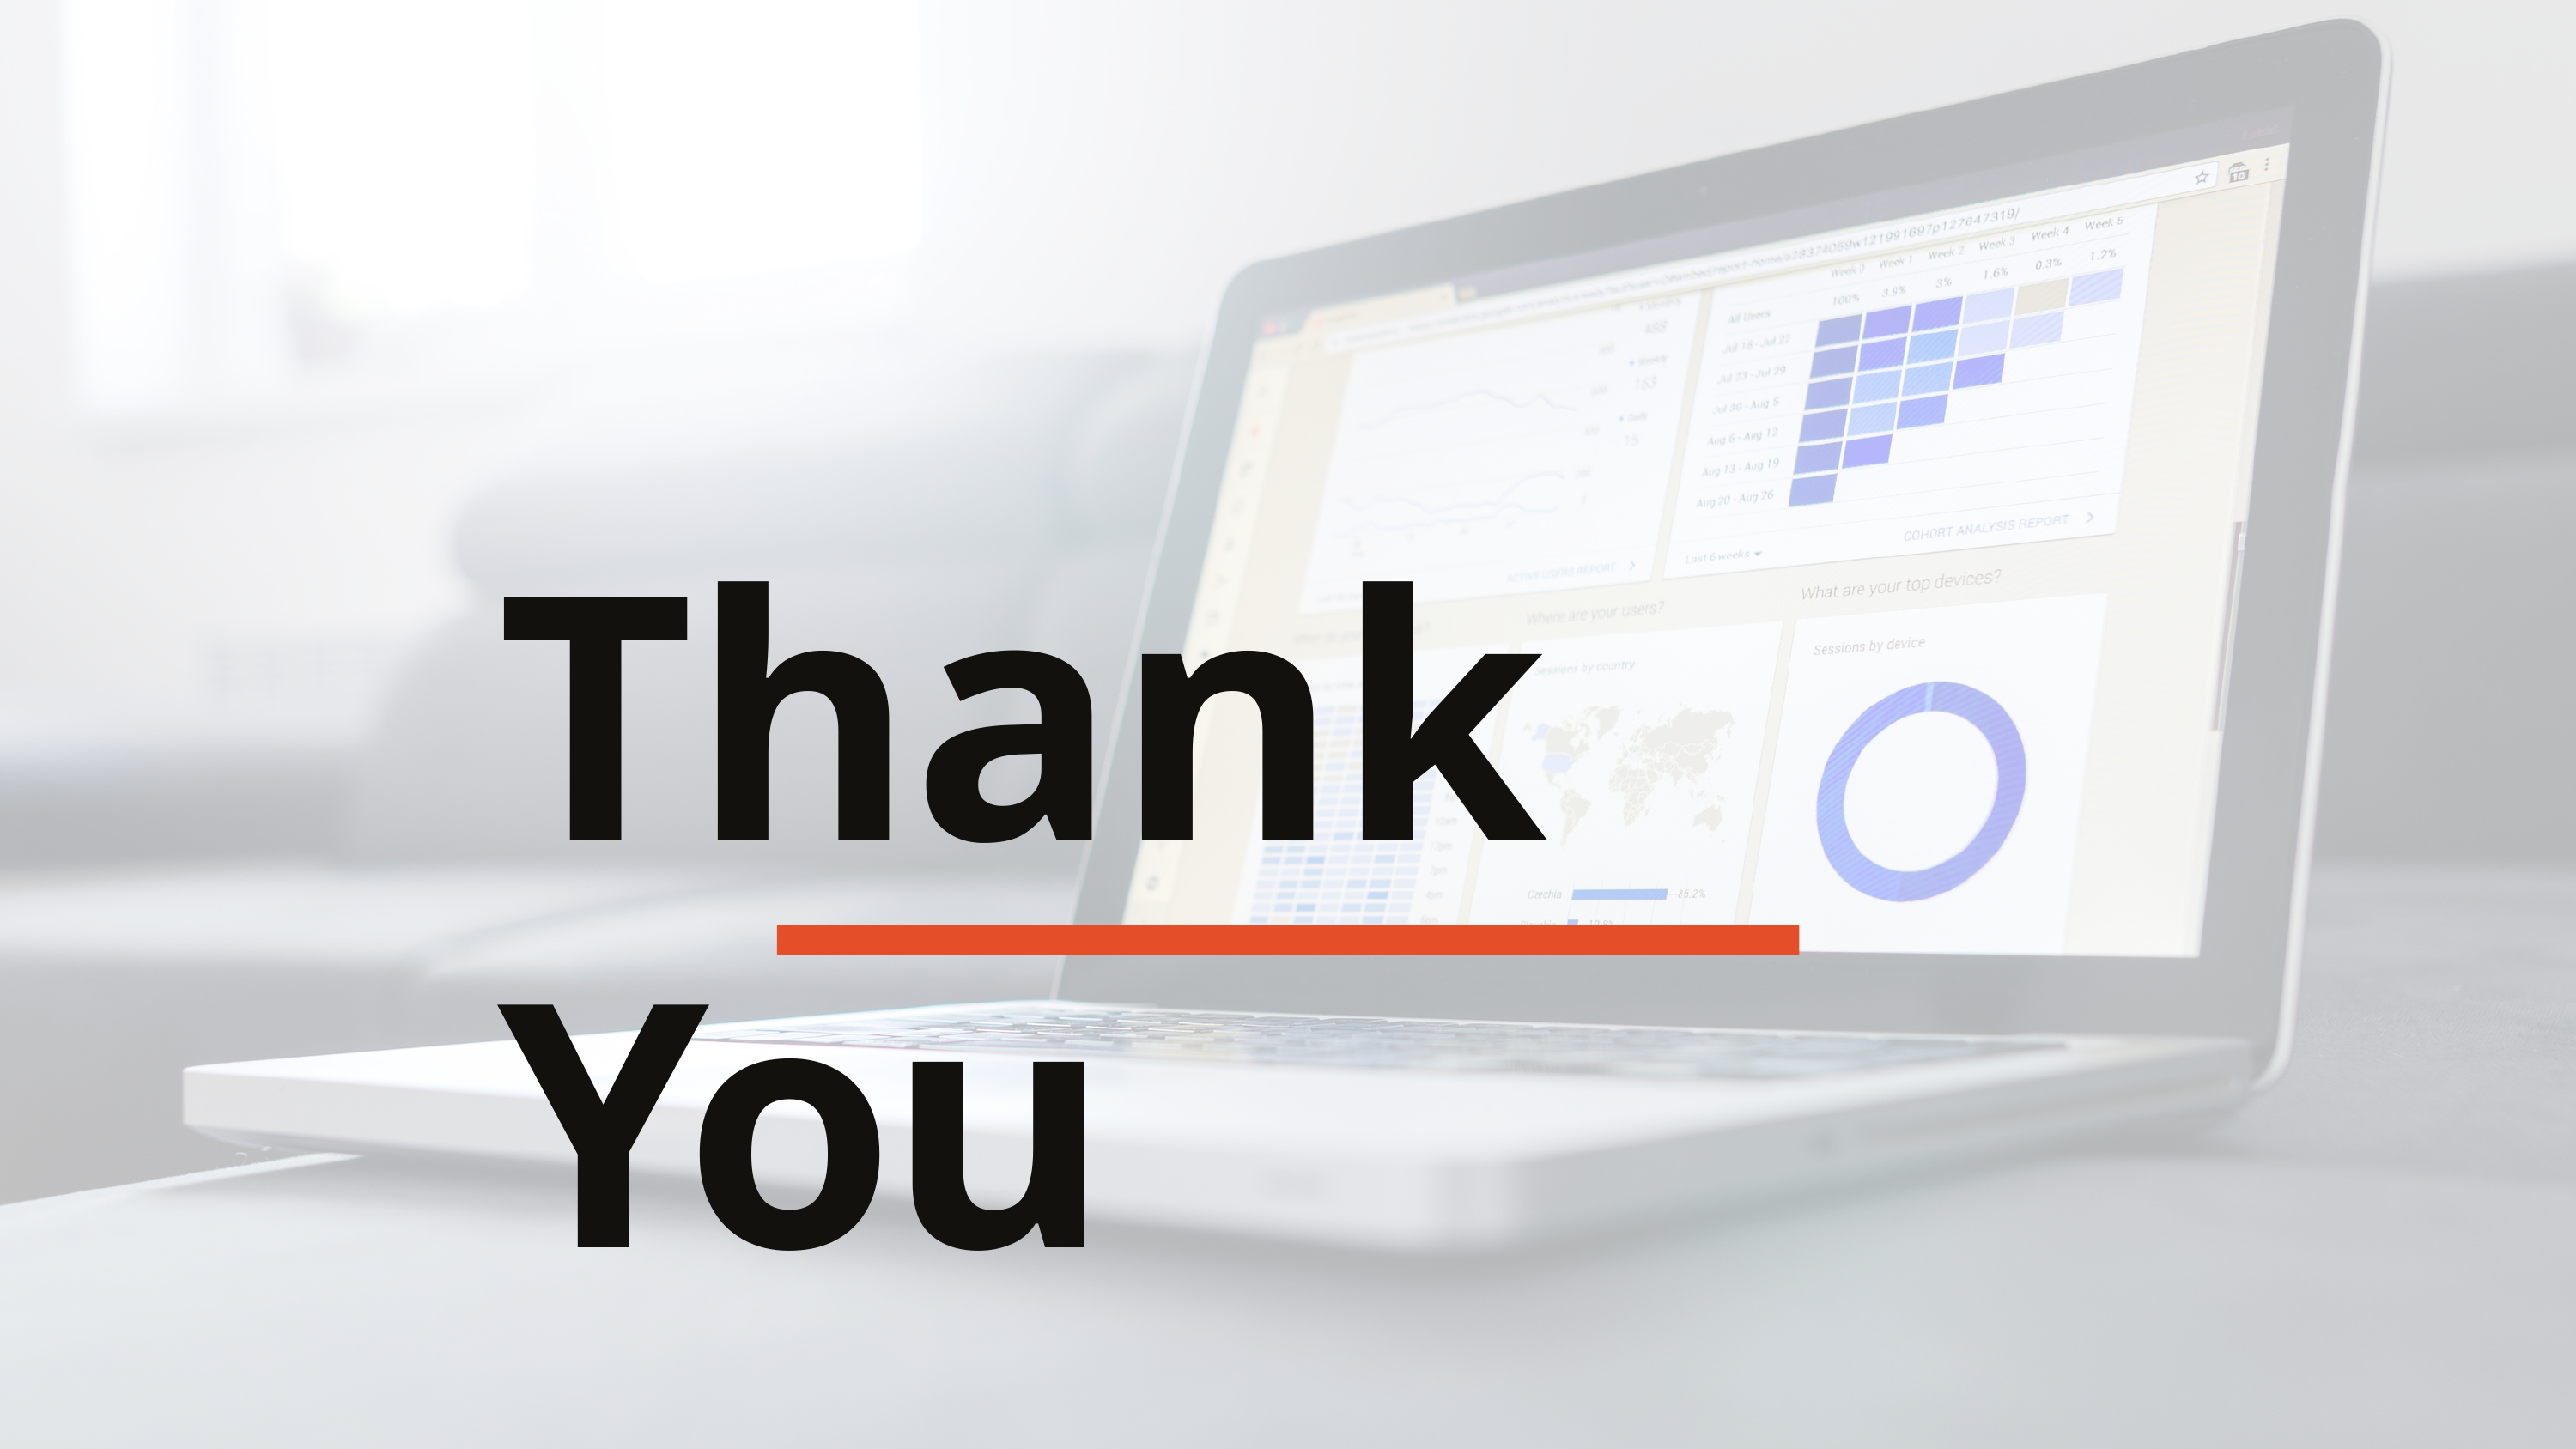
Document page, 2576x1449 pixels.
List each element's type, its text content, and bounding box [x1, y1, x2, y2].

picture [0, 0, 2576, 1449]
title Thank You [495, 497, 2081, 1316]
